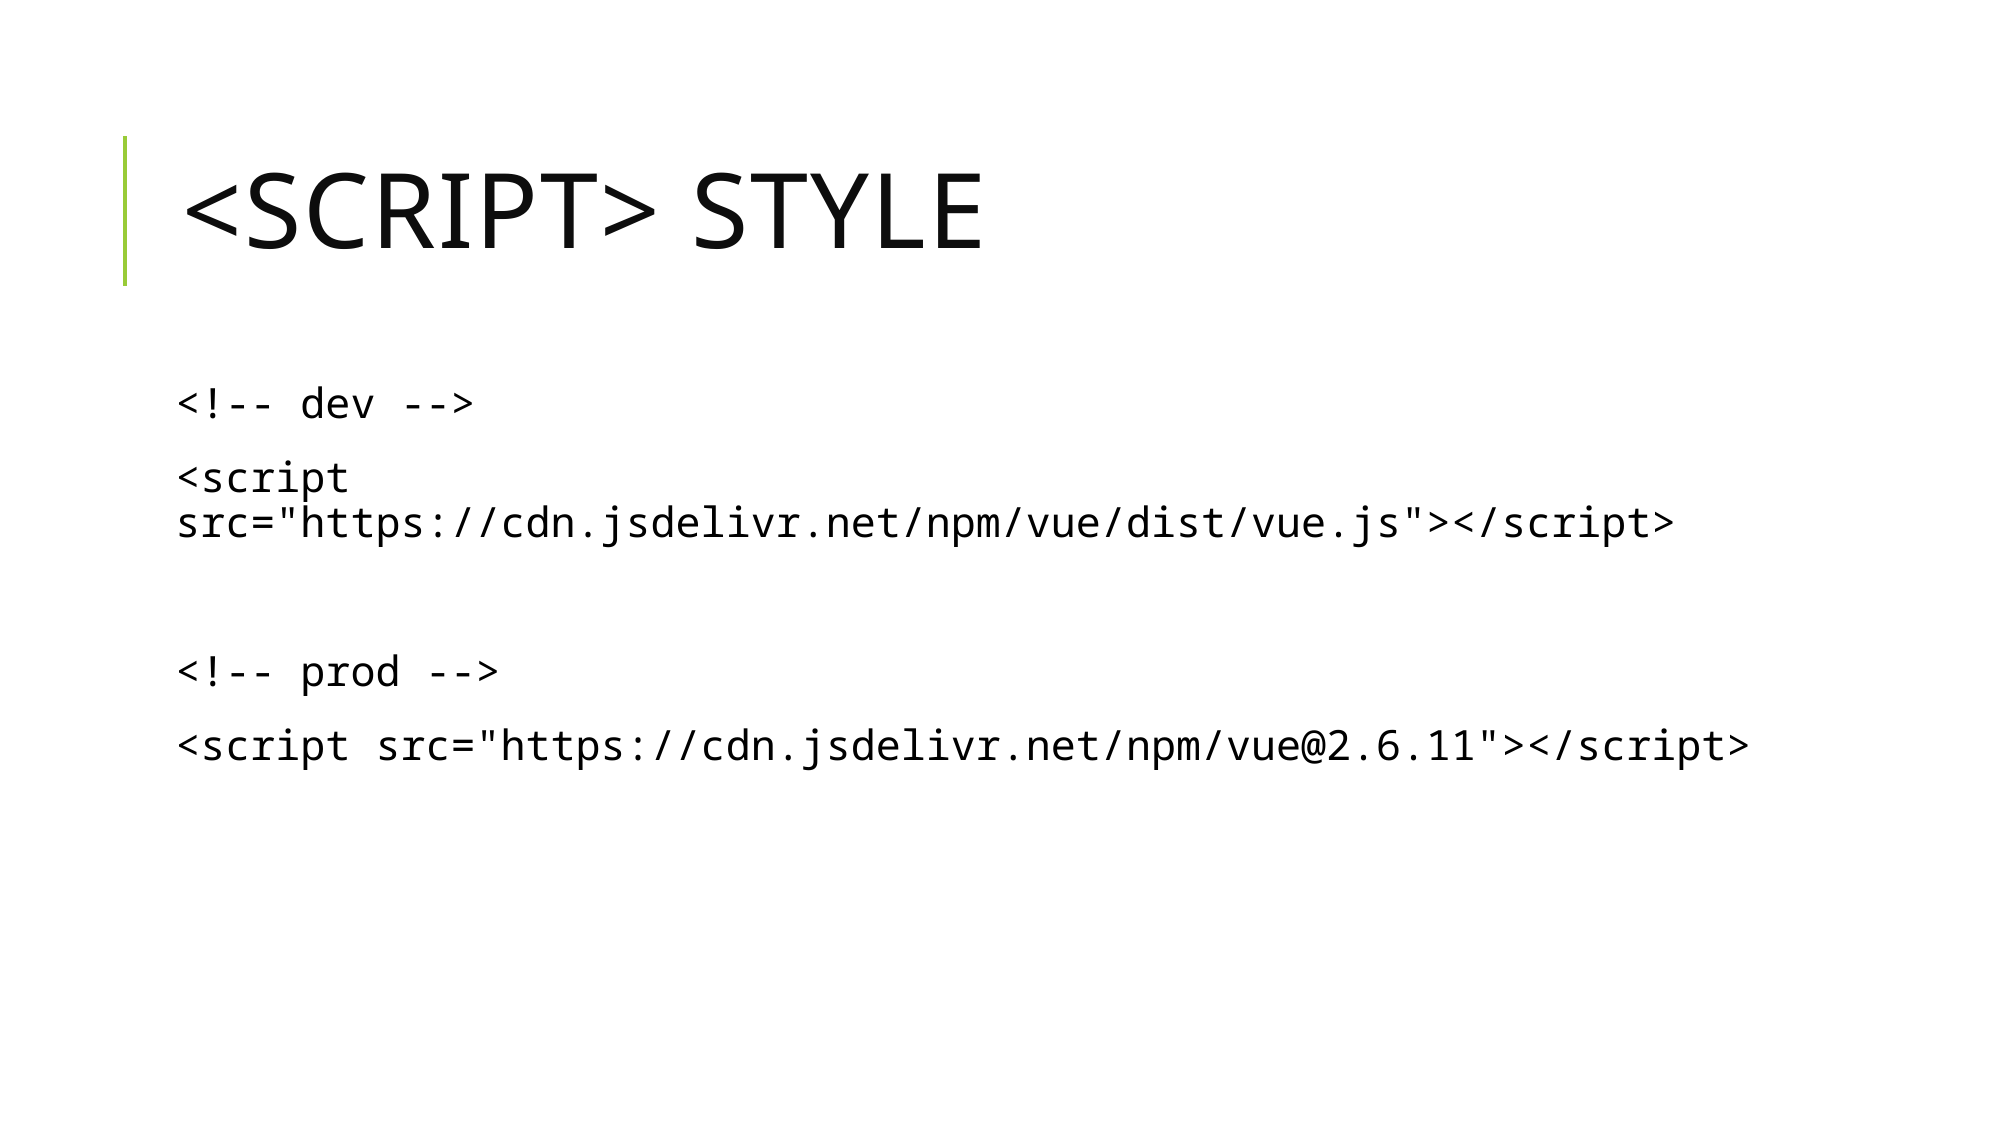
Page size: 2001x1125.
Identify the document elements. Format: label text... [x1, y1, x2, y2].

title <script> Style [168, 96, 1763, 342]
list <!-- dev --> <script src="https://cdn.jsdelivr.net/npm/vue/dist/vue.js"></script> <!-- prod --> <script src="https://cdn.jsdelivr.net/npm/vue@2.6.11"></script> [168, 375, 1763, 1035]
